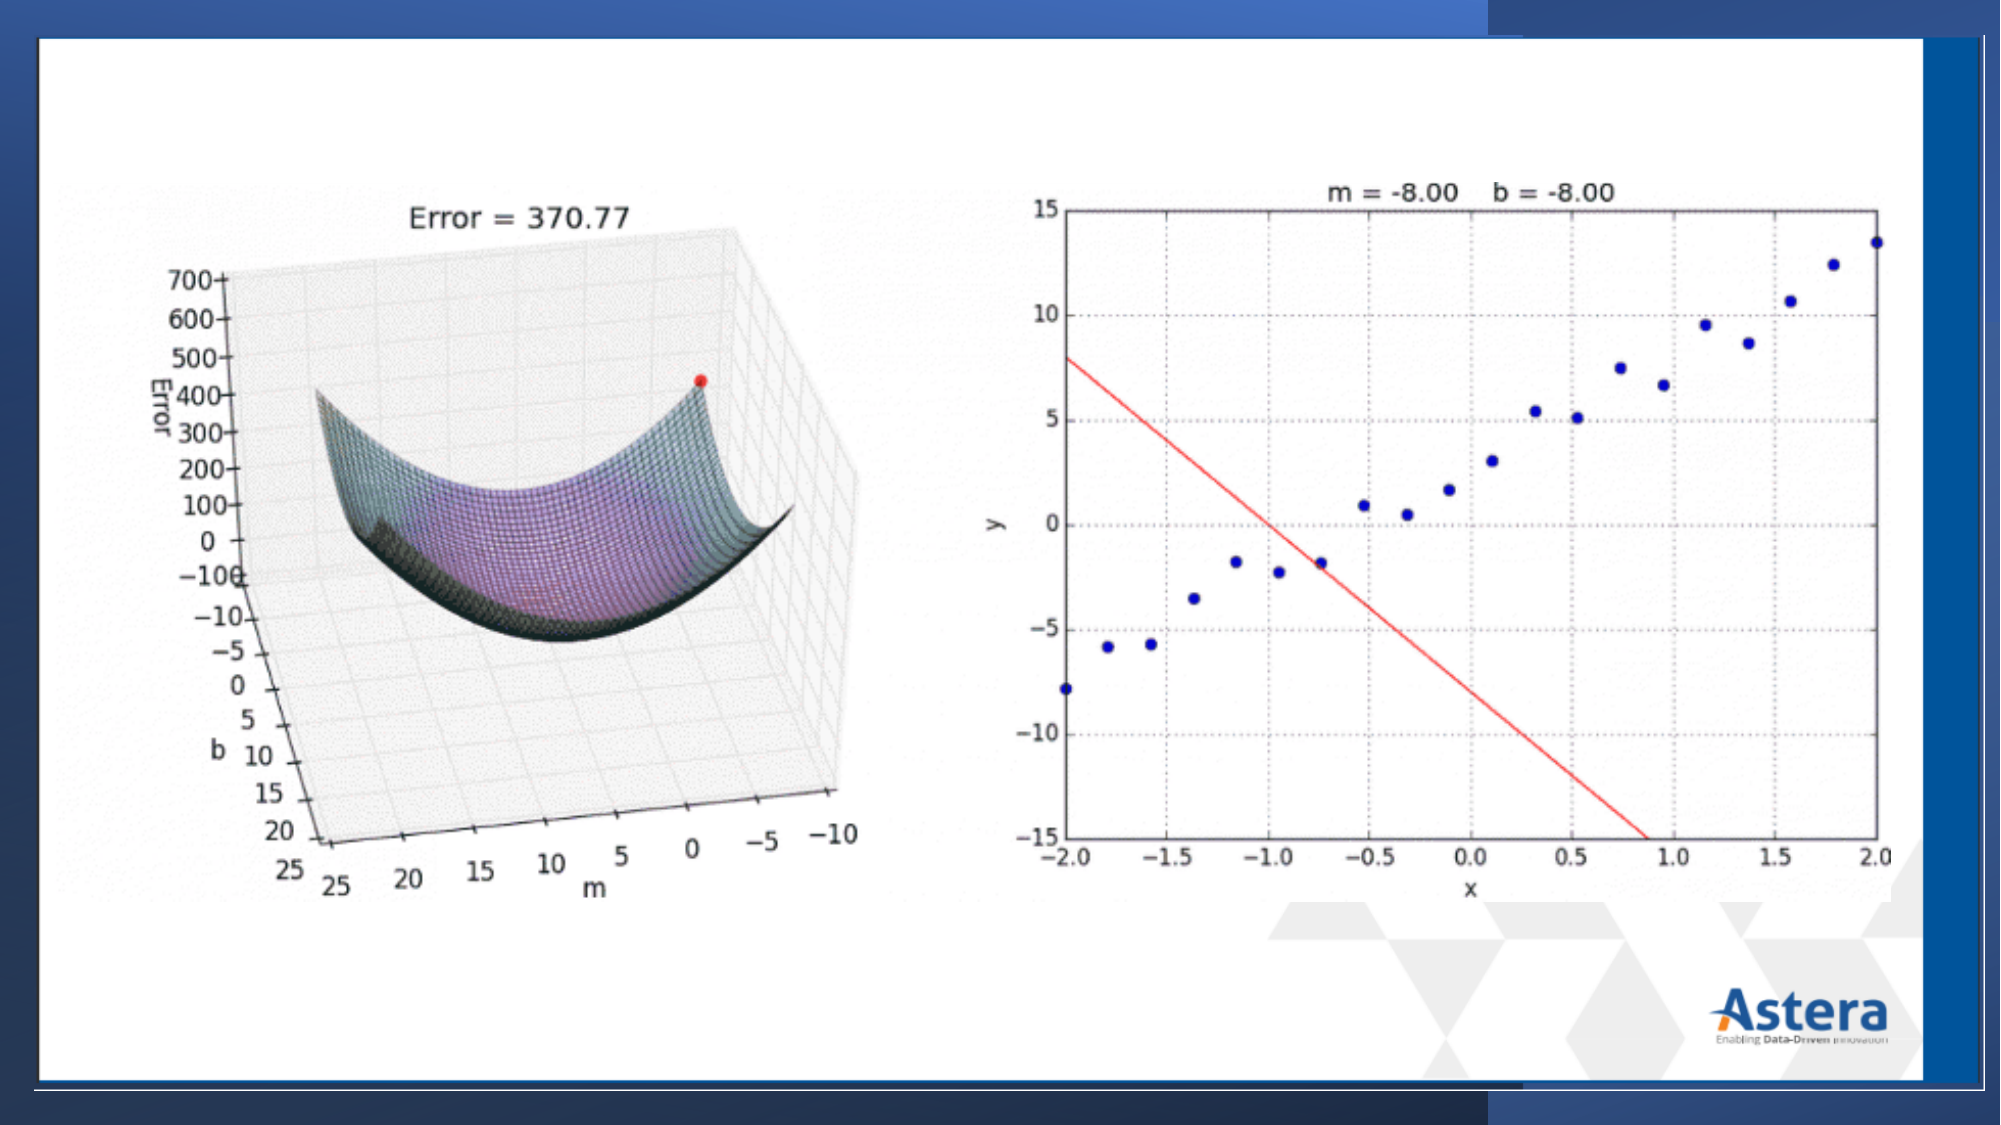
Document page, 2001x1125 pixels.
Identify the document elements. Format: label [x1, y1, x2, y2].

picture [34, 35, 1985, 1092]
text_box [0, 0, 1489, 321]
text_box [1489, 0, 2000, 321]
text_box [0, 321, 2000, 1125]
